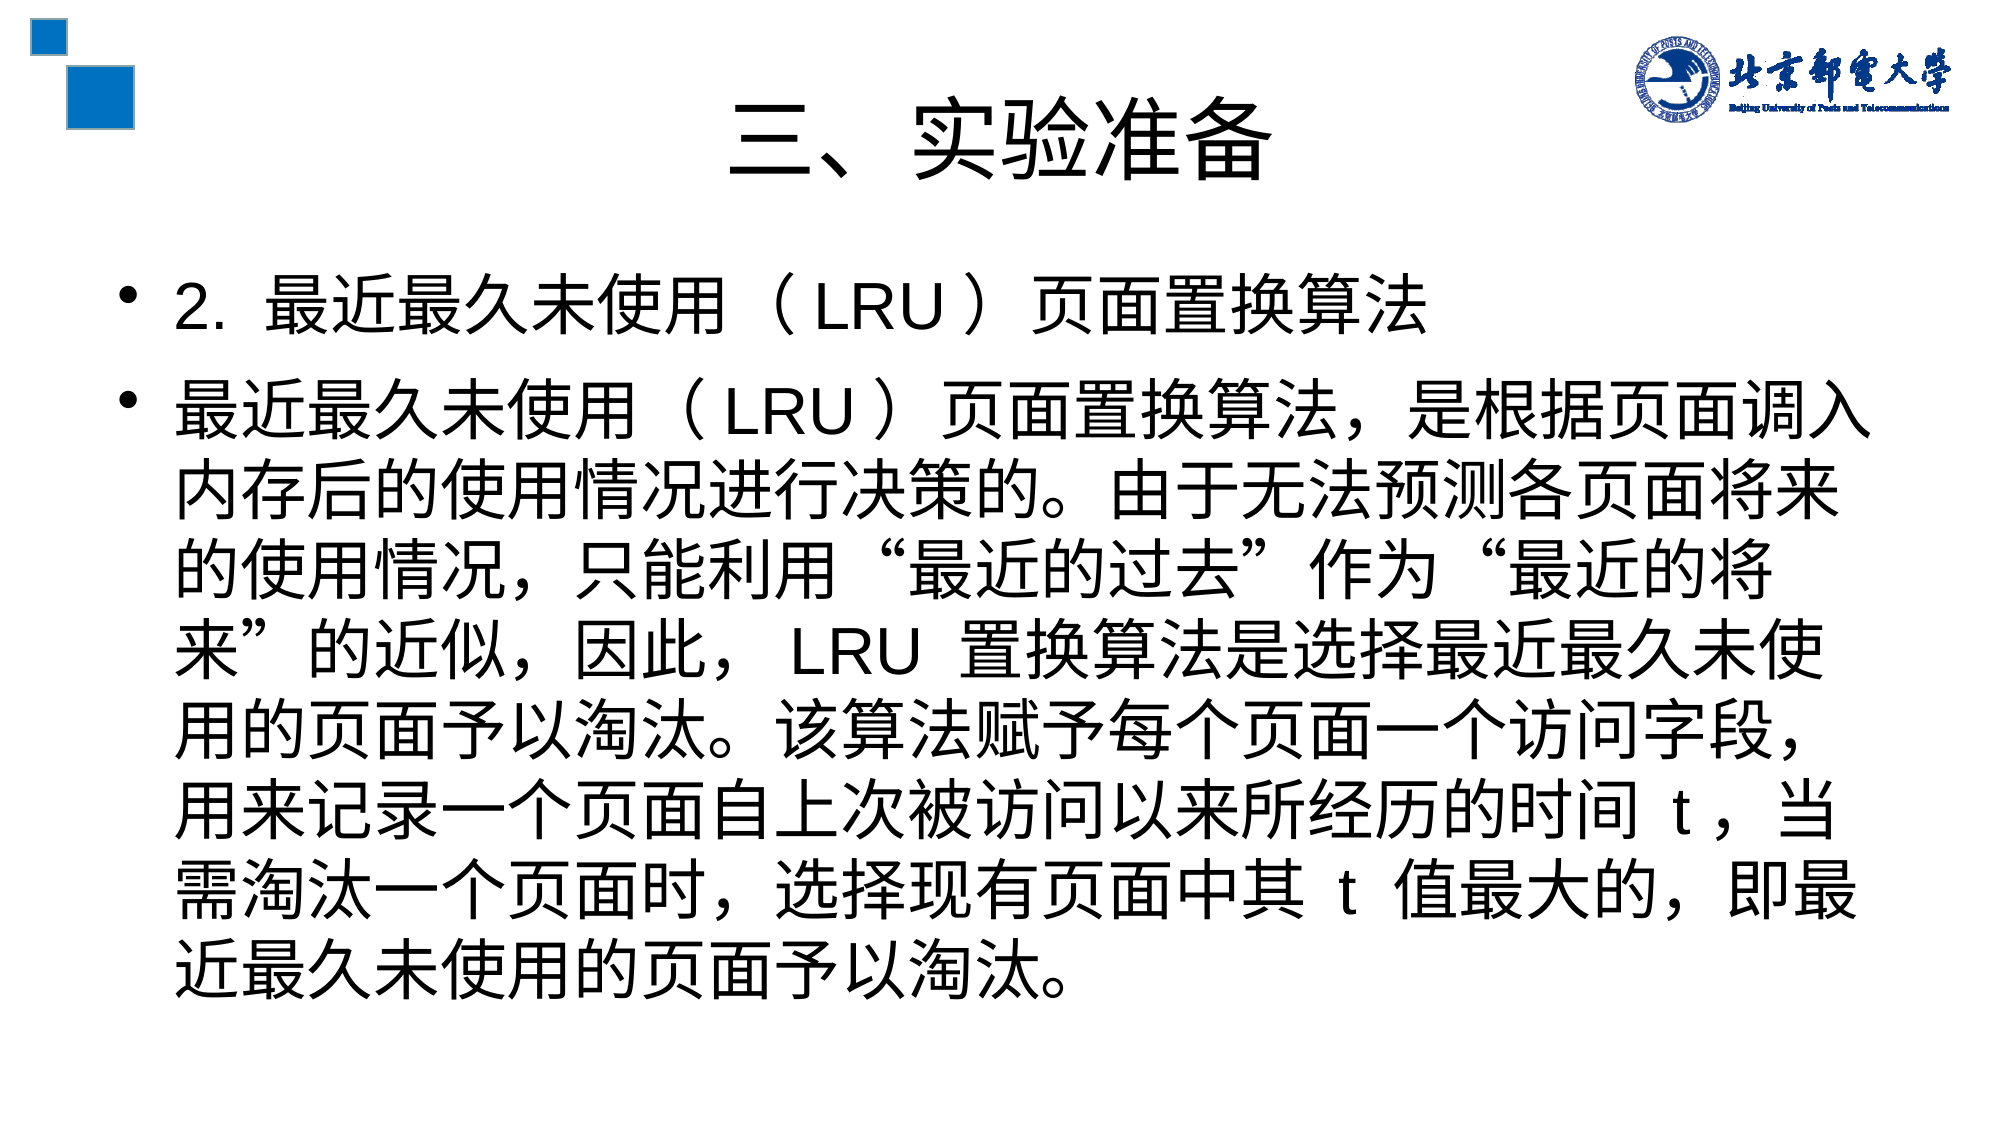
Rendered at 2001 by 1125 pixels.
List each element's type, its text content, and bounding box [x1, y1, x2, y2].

title 三、实验准备 [99, 42, 1901, 231]
picture [1626, 29, 1959, 130]
list 2. 最近最久未使用（LRU）页面置换算法 最近最久未使用（LRU）页面置换算法，是根据页面调入内存后的使用情况进行决策的。由于无法预测各页面将来的使用情况，只能利用“最近的过去”作为“最近的将来”的近似，因此，LRU 置换算法是选择最近最久未使用的页面予以淘汰。该算法赋予每个页面一个访问字段，用来记录一个页面自上次被访问以来所经历的时间 t，当需淘汰一个页面时，选择现有页面中其 t 值最大的，即最近最久未使用的页面予以淘汰。 [102, 255, 1903, 999]
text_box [31, 19, 134, 130]
